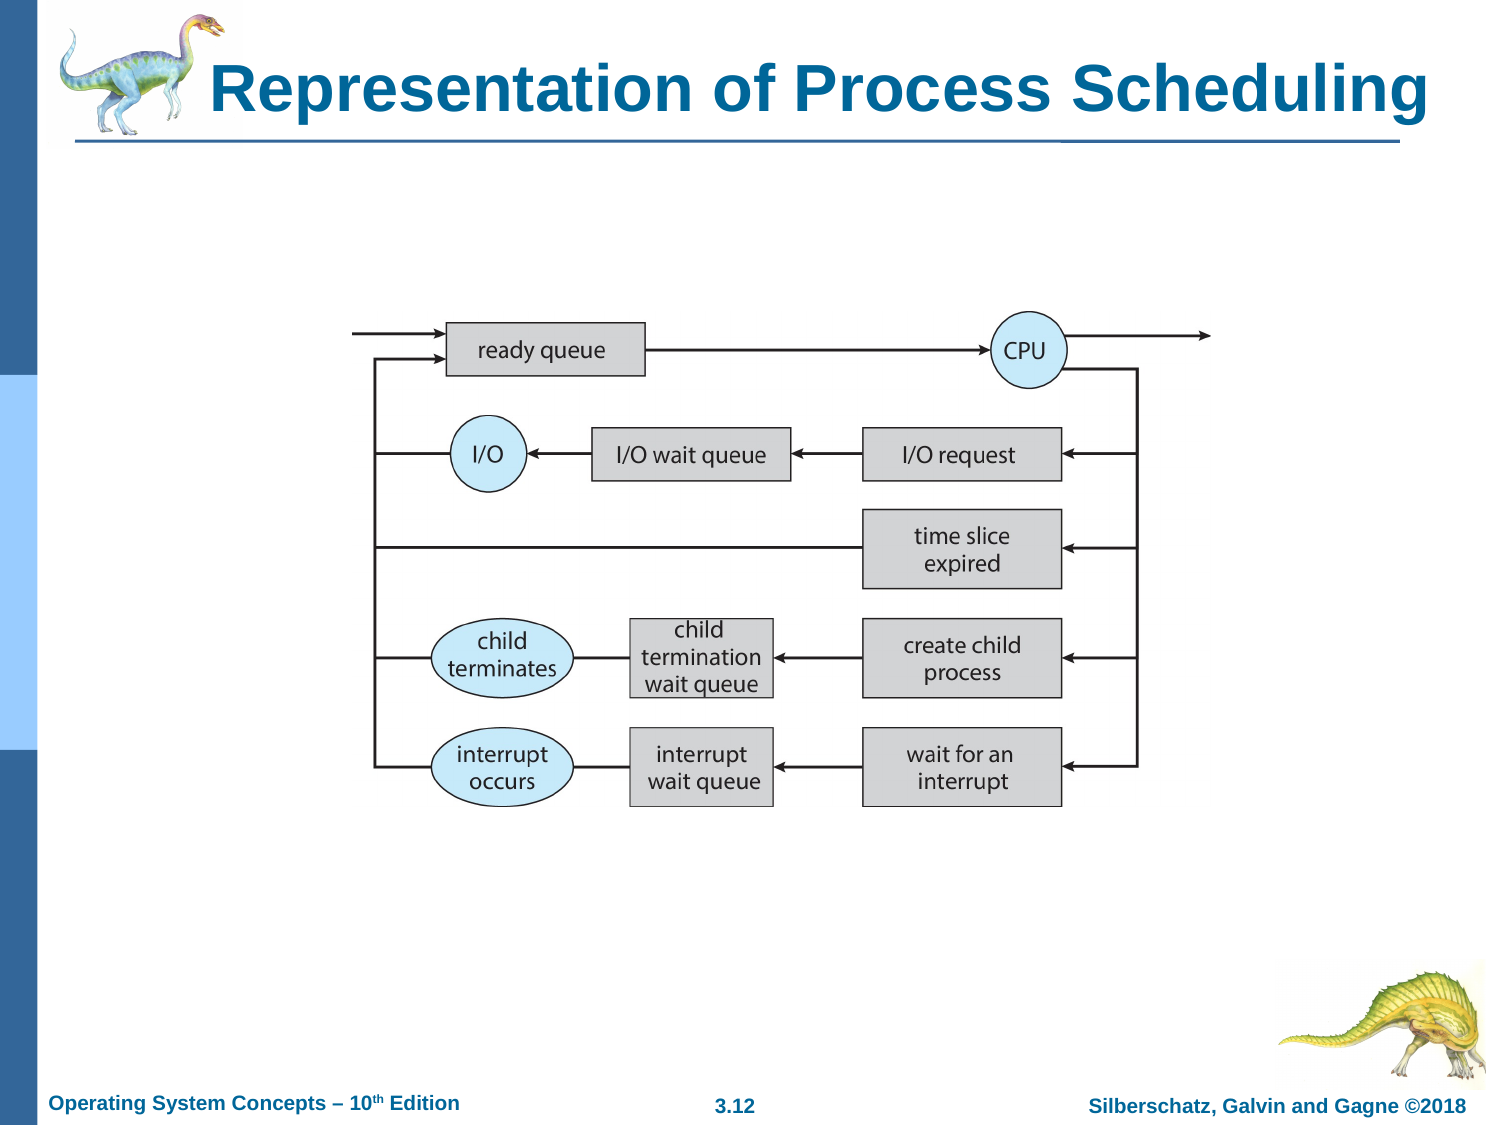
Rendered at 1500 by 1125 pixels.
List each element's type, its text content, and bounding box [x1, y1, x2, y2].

title Representation of Process Scheduling [145, 37, 1496, 132]
picture [352, 310, 1211, 807]
picture [1275, 959, 1486, 1090]
picture [46, 0, 243, 149]
